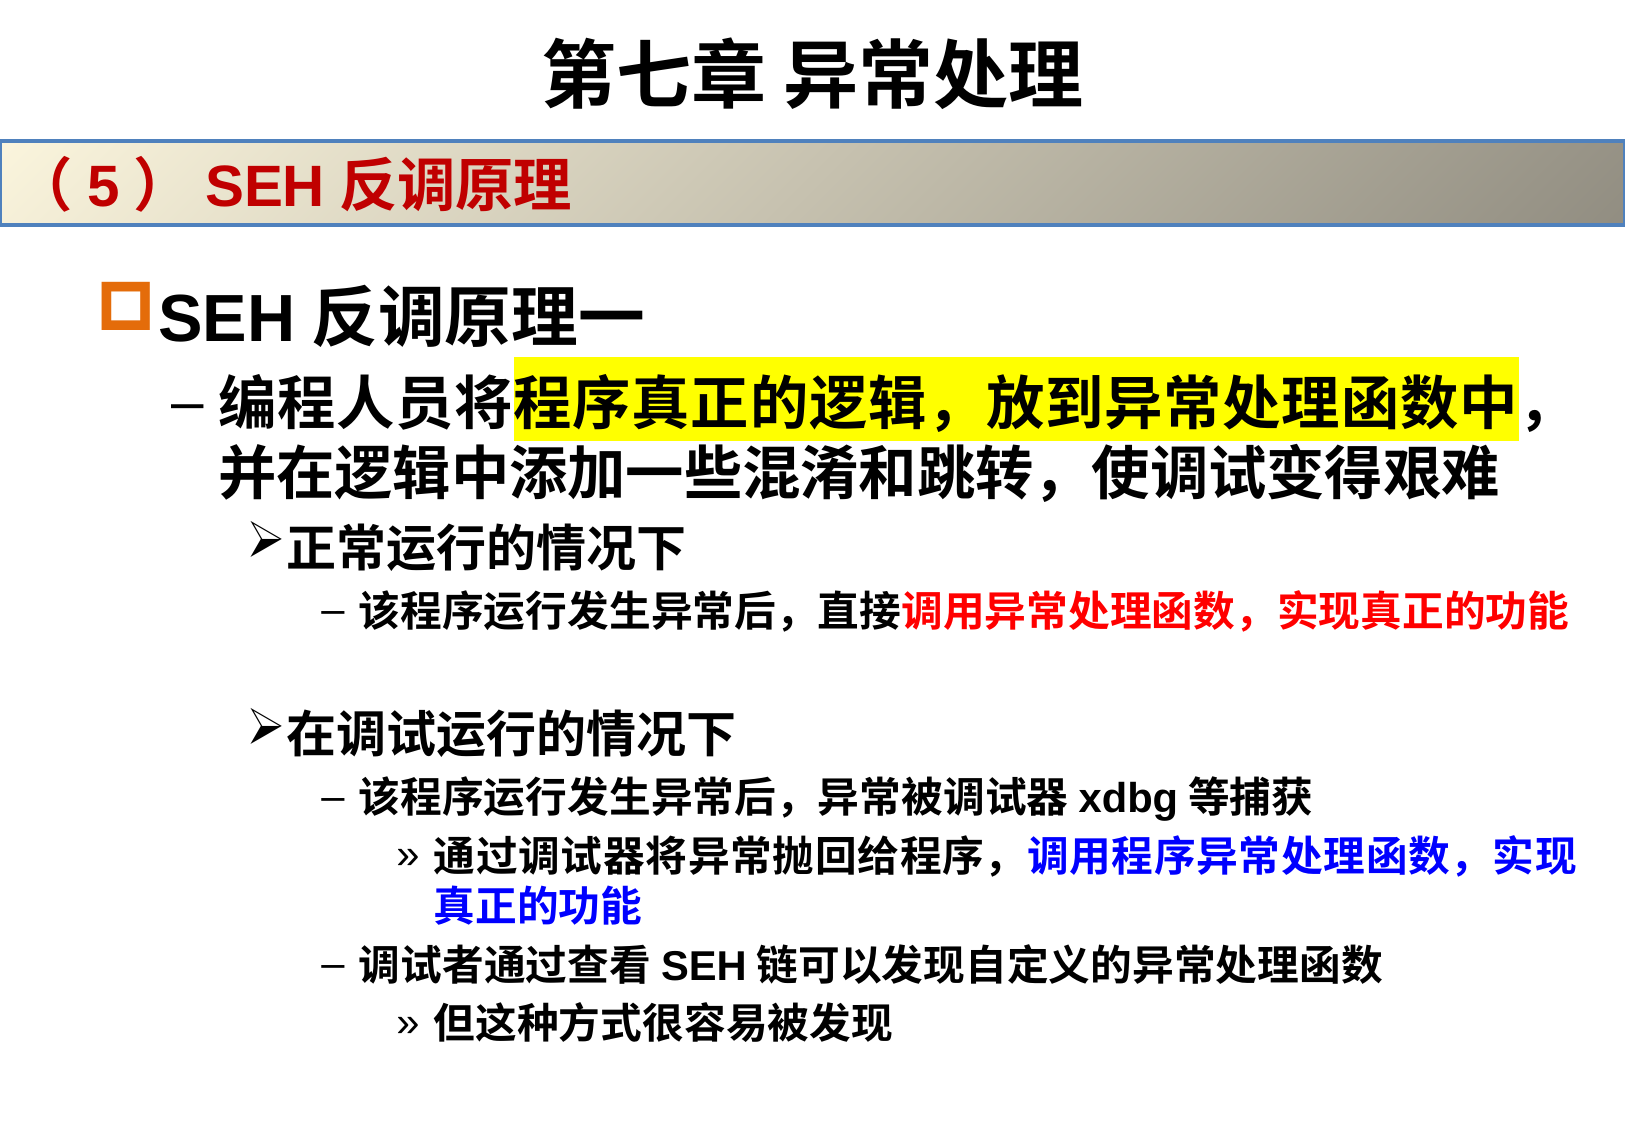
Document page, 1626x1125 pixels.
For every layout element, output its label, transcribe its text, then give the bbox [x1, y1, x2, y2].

text_box （5）SEH反调原理 [0, 139, 1625, 227]
list SEH反调原理一 编程人员将程序真正的逻辑，放到异常处理函数中，并在逻辑中添加一些混淆和跳转，使调试变得艰难 正常运行的情况下 该程序运行发生异常后，直接调用异常处理函数，实现真正的功能 在调试运行的情况下 该程序运行发生异常后，异常被调试器xdbg等捕获 通过调试器将异常抛回给程序，调用程序异常处理函数，实现真正的功能 调试者通过查看SEH链可以发现自定义的异常处理函数 但这种方式很容易被发现 [81, 267, 1593, 1125]
title 第七章 异常处理 [81, 19, 1544, 126]
